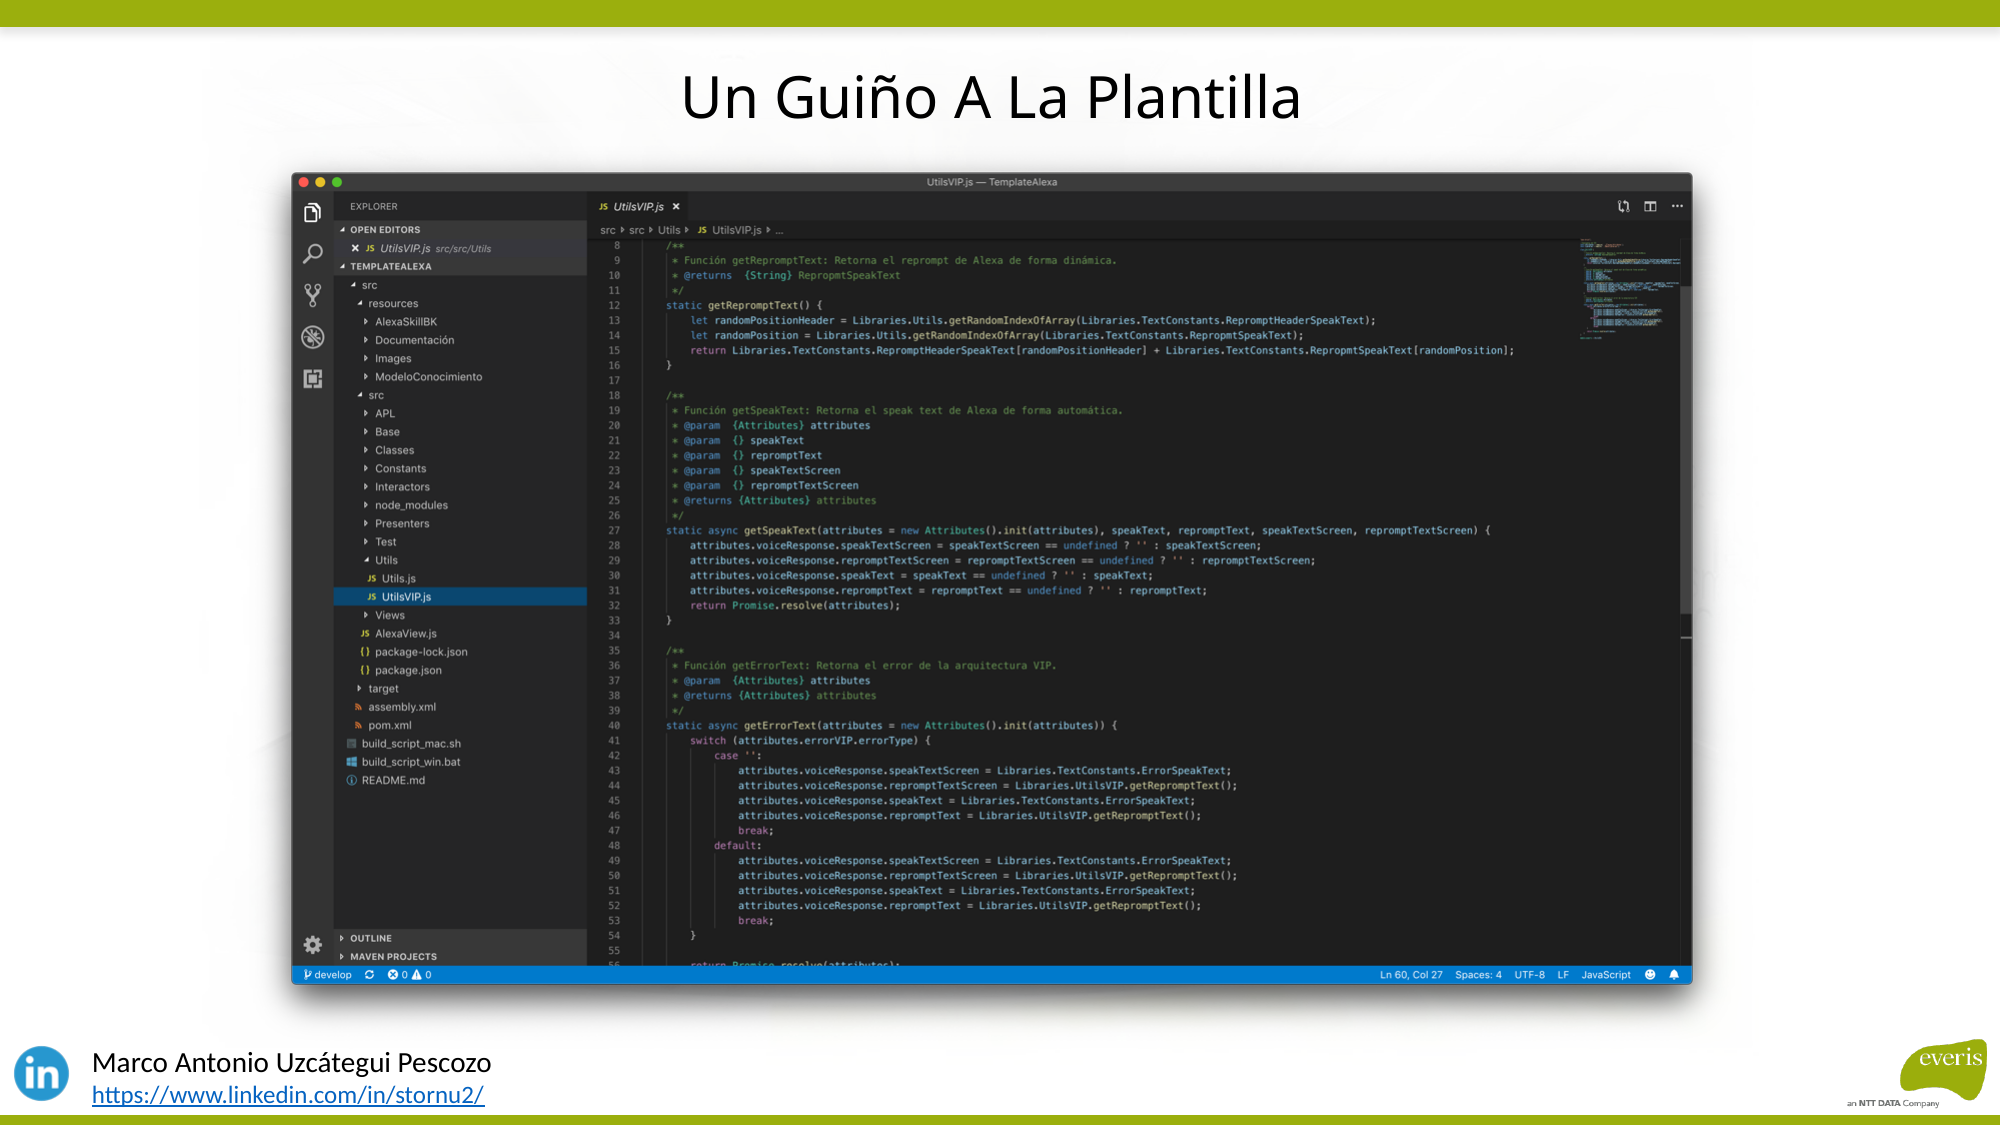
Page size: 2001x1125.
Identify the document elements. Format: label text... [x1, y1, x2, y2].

title Un Guiño A La Plantilla [19, 59, 1965, 142]
picture [245, 141, 1739, 1046]
text_box [0, 0, 2000, 27]
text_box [0, 1036, 2000, 1125]
